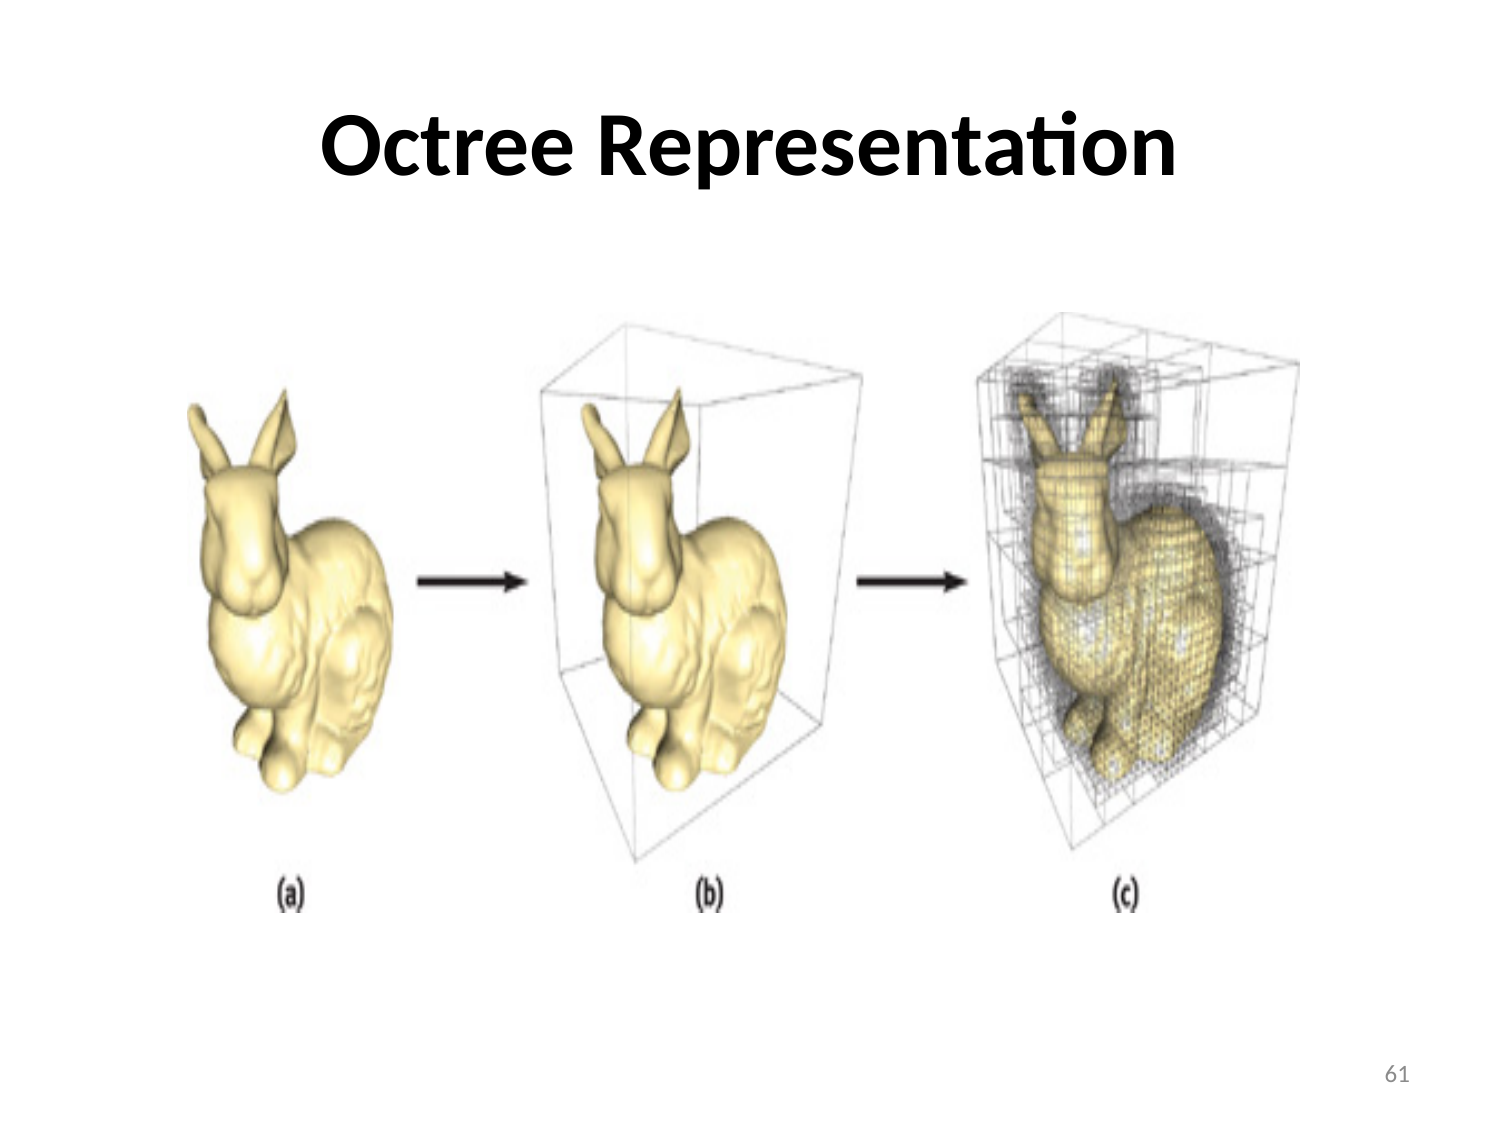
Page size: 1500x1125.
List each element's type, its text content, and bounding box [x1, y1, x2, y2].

title Octree Representation [75, 45, 1425, 233]
slide_number 61 [1074, 1042, 1425, 1103]
picture [187, 312, 1301, 913]
